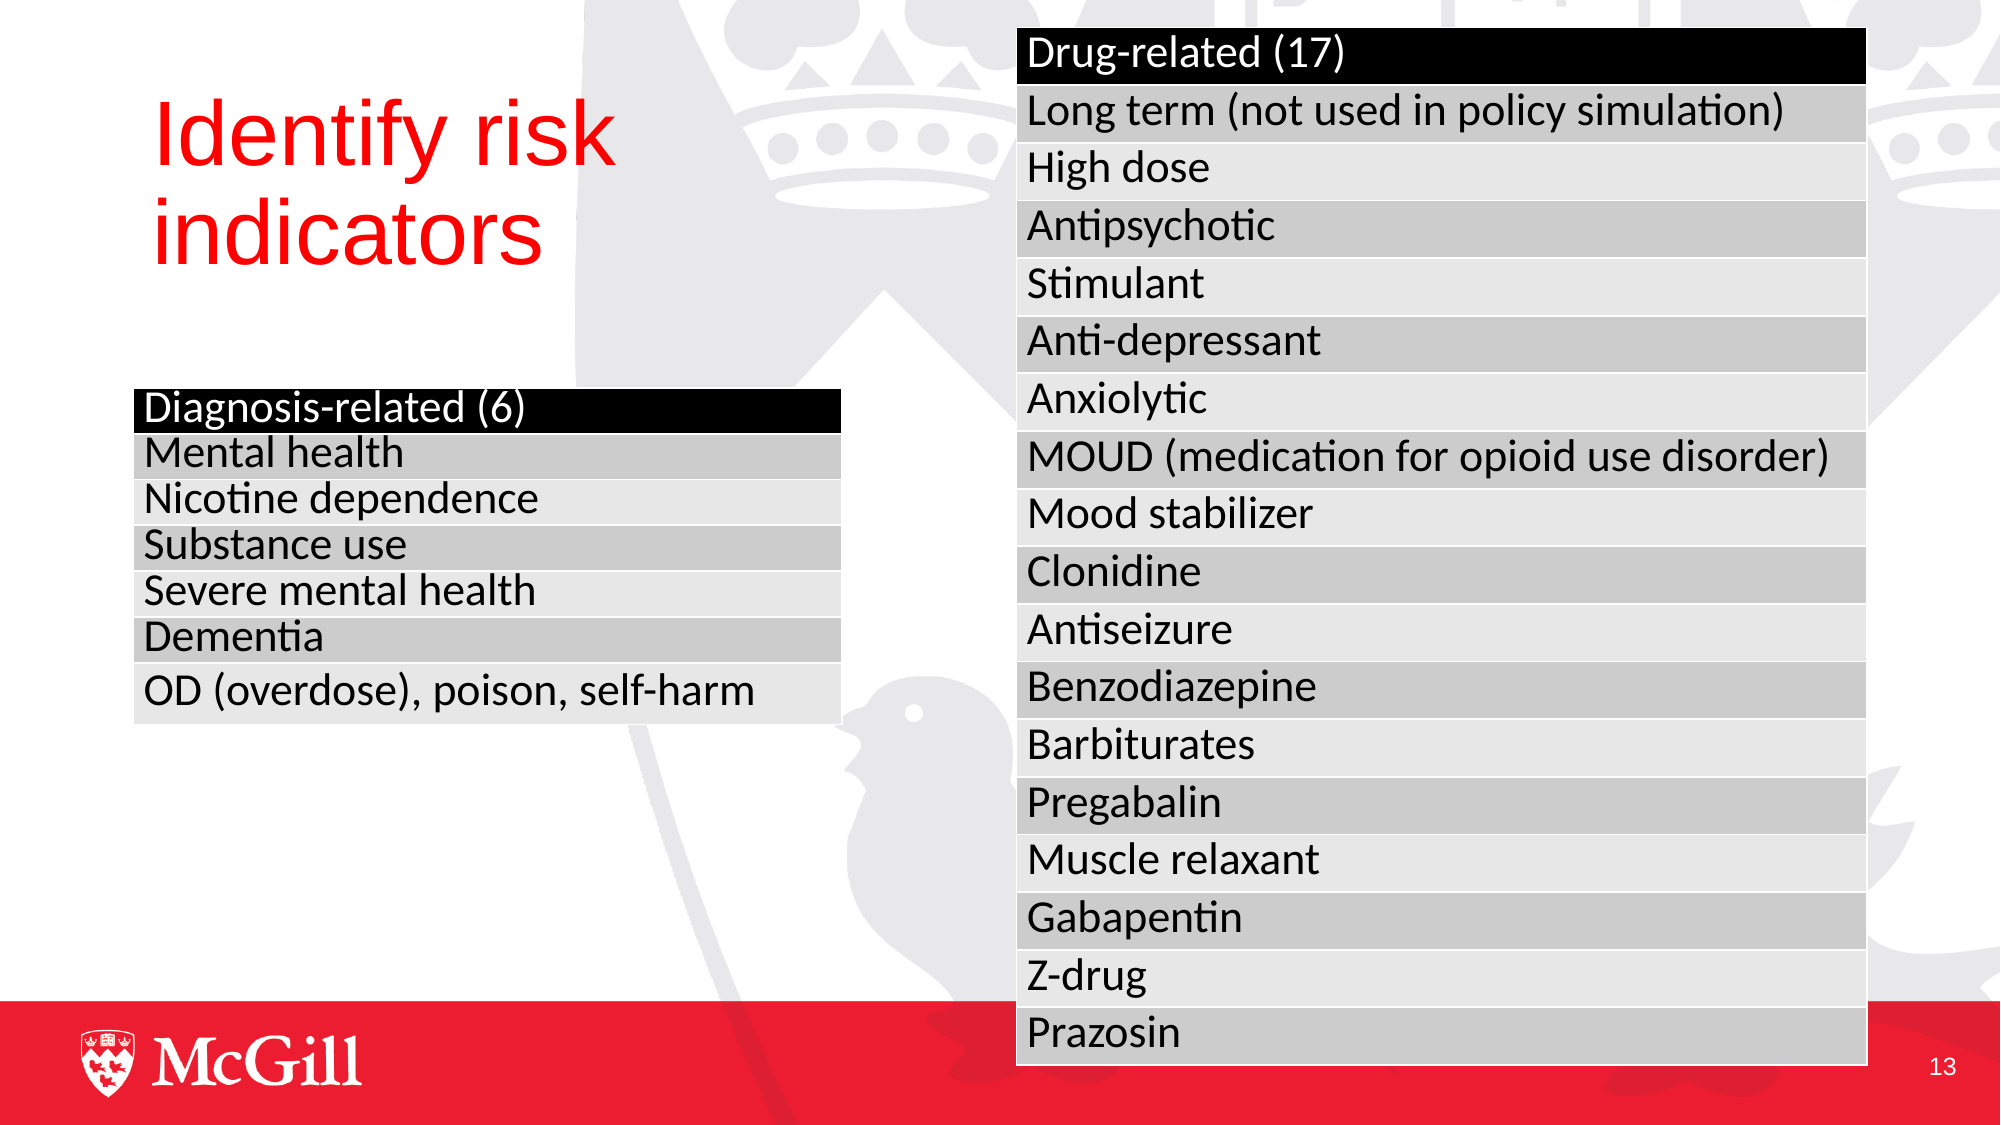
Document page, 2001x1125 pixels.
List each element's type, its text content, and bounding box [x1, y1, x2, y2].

table_header Diagnosis-related (6) [134, 389, 841, 433]
table_cell Antiseizure [1017, 605, 1866, 661]
table_cell Antipsychotic [1017, 201, 1866, 257]
table_cell Gabapentin [1017, 893, 1866, 949]
table_cell OD (overdose), poison, self-harm [134, 664, 841, 724]
table_cell Stimulant [1017, 259, 1866, 315]
table_cell Anxiolytic [1017, 374, 1866, 430]
table_cell Clonidine [1017, 547, 1866, 603]
table_cell Prazosin [1017, 1008, 1866, 1064]
table_cell Anti-depressant [1017, 317, 1866, 372]
table_cell Substance use [134, 526, 841, 570]
table_cell Mood stabilizer [1017, 490, 1866, 545]
table_cell Nicotine dependence [134, 480, 841, 524]
table_cell Mental health [134, 435, 841, 479]
slide_number 13 [1864, 1035, 1972, 1096]
table_cell Pregabalin [1017, 778, 1866, 834]
picture [0, 0, 2000, 1125]
table_cell Dementia [134, 618, 841, 662]
table_cell Z-drug [1017, 951, 1866, 1006]
table_cell Barbiturates [1017, 720, 1866, 776]
table_cell High dose [1017, 144, 1866, 200]
table_cell Severe mental health [134, 572, 841, 616]
table_cell Benzodiazepine [1017, 662, 1866, 718]
table_header Drug-related (17) [1017, 28, 1866, 84]
title Identify risk indicators [137, 59, 778, 311]
table_cell MOUD (medication for opioid use disorder) [1017, 432, 1866, 488]
table_cell Muscle relaxant [1017, 835, 1866, 891]
table_cell Long term (not used in policy simulation) [1017, 86, 1866, 142]
